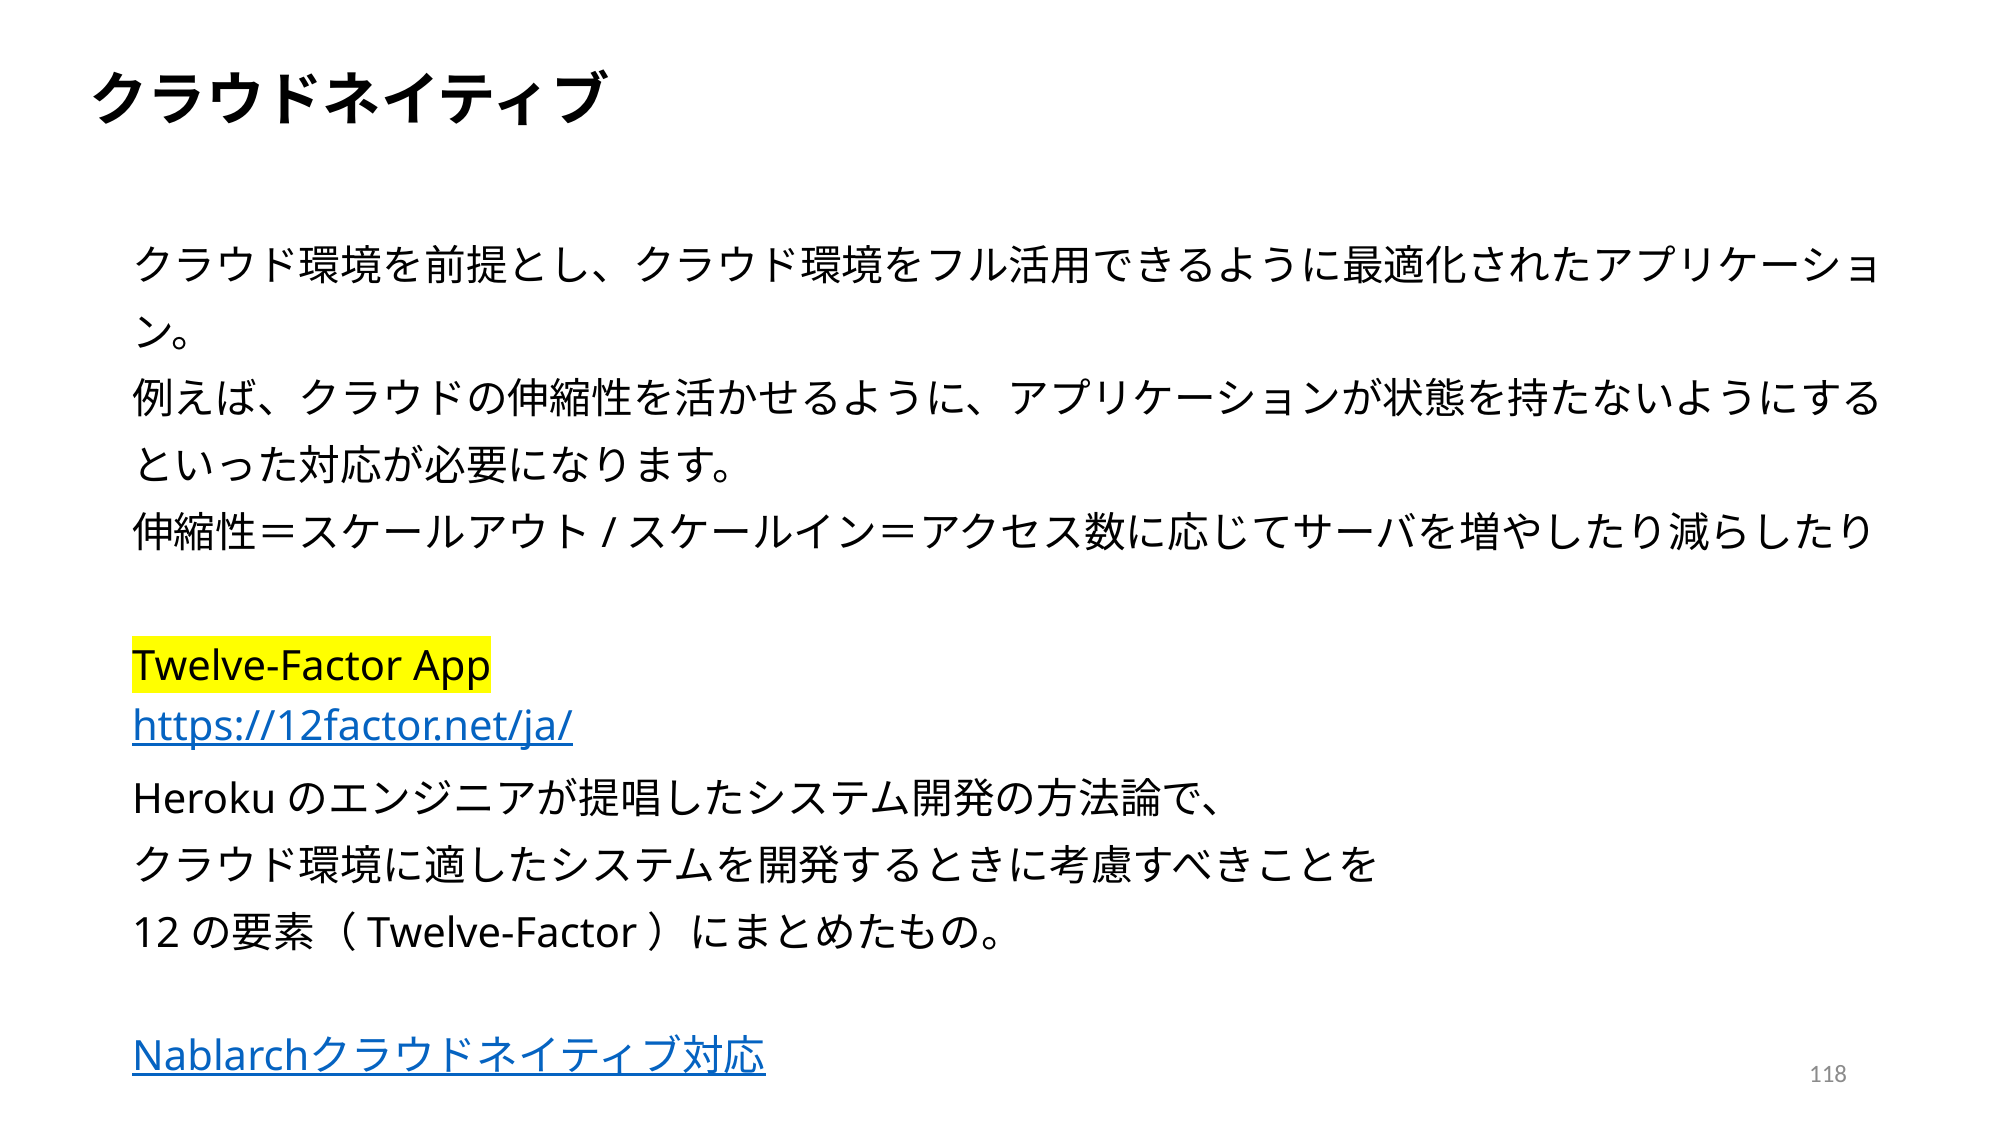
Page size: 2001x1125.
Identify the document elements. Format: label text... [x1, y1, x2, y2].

slide_number 118 [1412, 1042, 1863, 1103]
text_box クラウド環境を前提とし、クラウド環境をフル活用できるように最適化されたアプリケーション。 例えば、クラウドの伸縮性を活かせるように、アプリケーションが状態を持たないようにする といった対応が必要になります。 伸縮性＝スケールアウト/スケールイン＝アクセス数に応じてサーバを増やしたり減らしたり Twelve-Factor App https://12factor.net/ja/ Herokuのエンジニアが提唱したシステム開発の方法論で、 クラウド環境に適したシステムを開発するときに考慮すべきことを 12の要素（Twelve-Factor）にまとめたもの。 Nablarchクラウドネイティブ対応 [117, 214, 1904, 1125]
text_box クラウドネイティブ [75, 54, 1614, 140]
